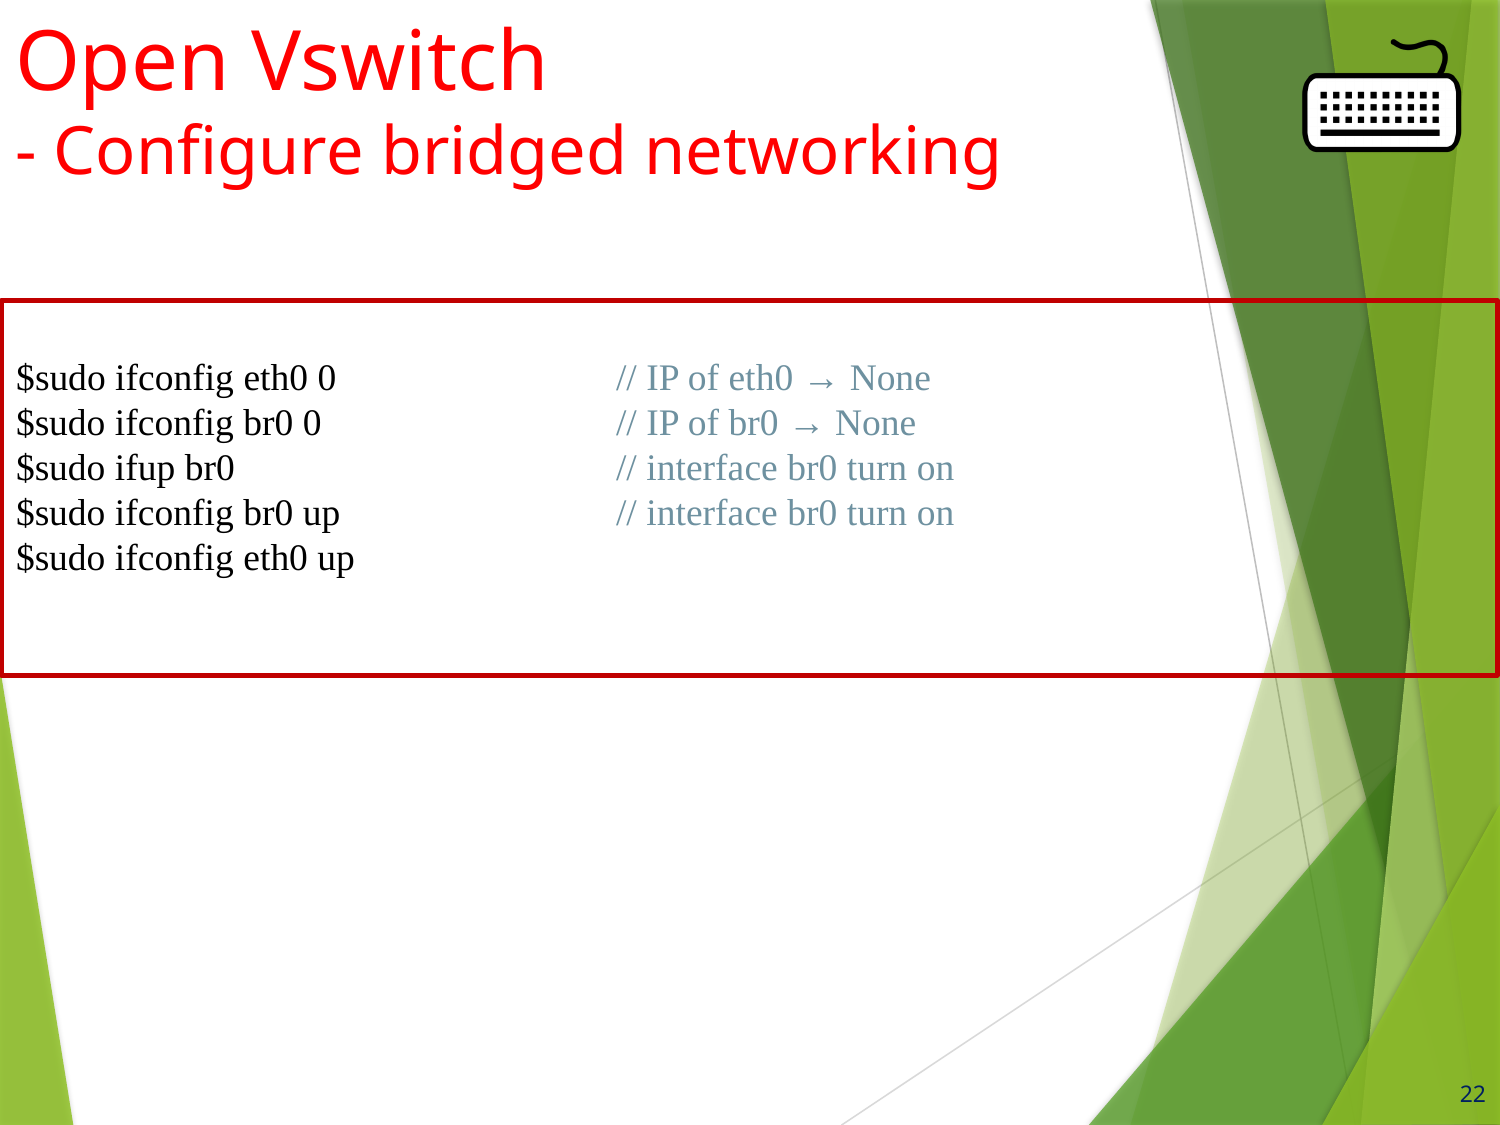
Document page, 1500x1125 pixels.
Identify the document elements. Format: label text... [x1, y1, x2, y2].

title Open Vswitch - Configure bridged networking [0, 0, 1258, 218]
picture [1263, 0, 1500, 218]
slide_number 22 [1417, 1065, 1500, 1125]
text_box $sudo ifconfig eth0 0 // IP of eth0 → None $sudo ifconfig br0 0 // IP of br0 → None $sudo ifup br0 // interface br0 turn on $sudo ifconfig br0 up // interface br0 turn on $sudo ifconfig eth0 up [1, 300, 1498, 676]
